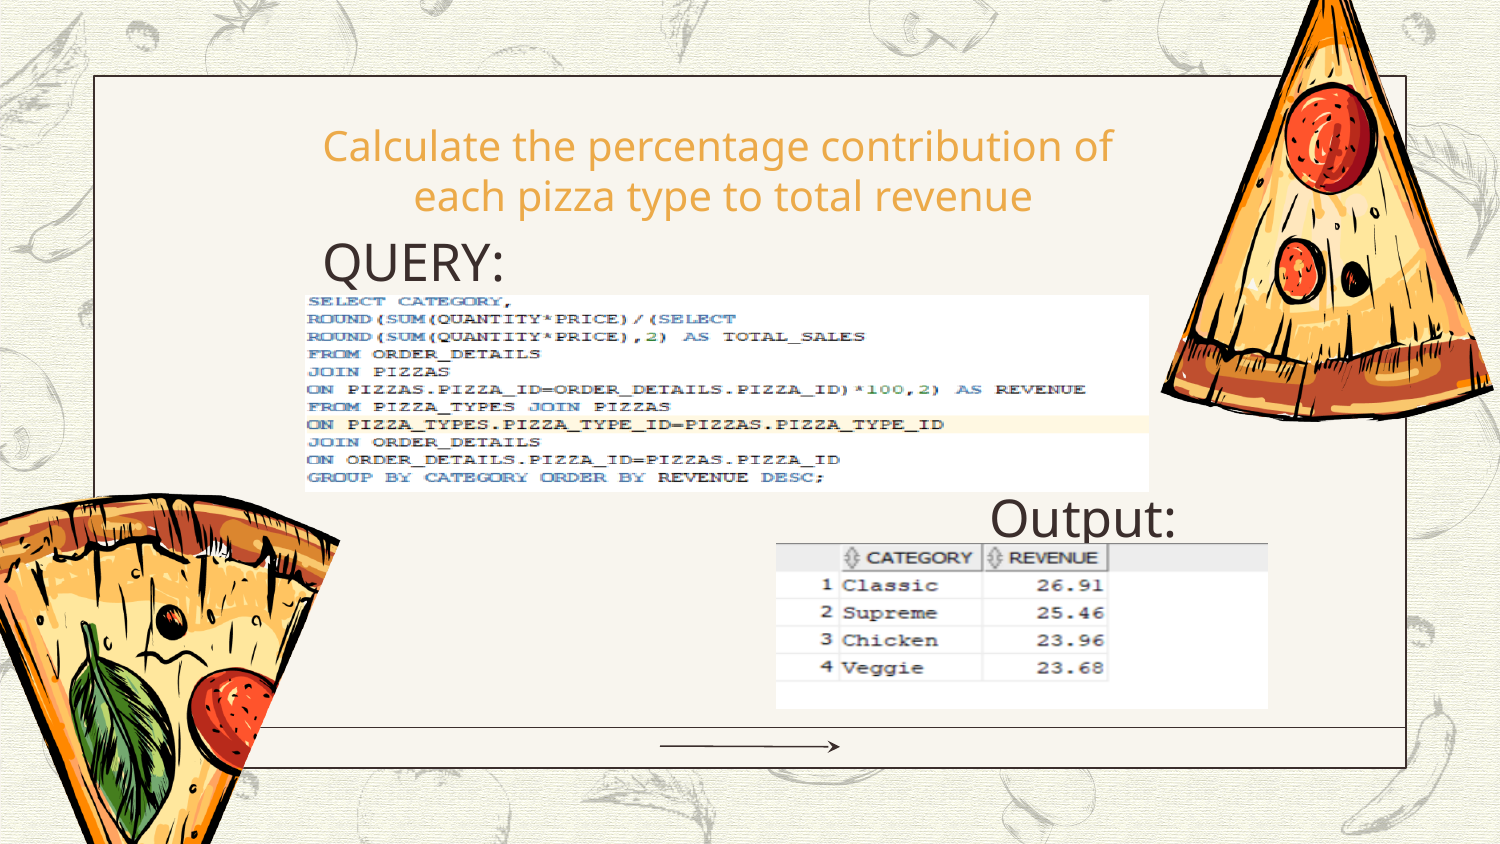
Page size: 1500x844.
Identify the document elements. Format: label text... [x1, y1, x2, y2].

subtitle Output: [442, 477, 1193, 564]
title Calculate the percentage contribution of each pizza type to total revenue [89, 104, 1080, 197]
picture [0, 0, 1500, 844]
subtitle QUERY: [307, 221, 1058, 293]
